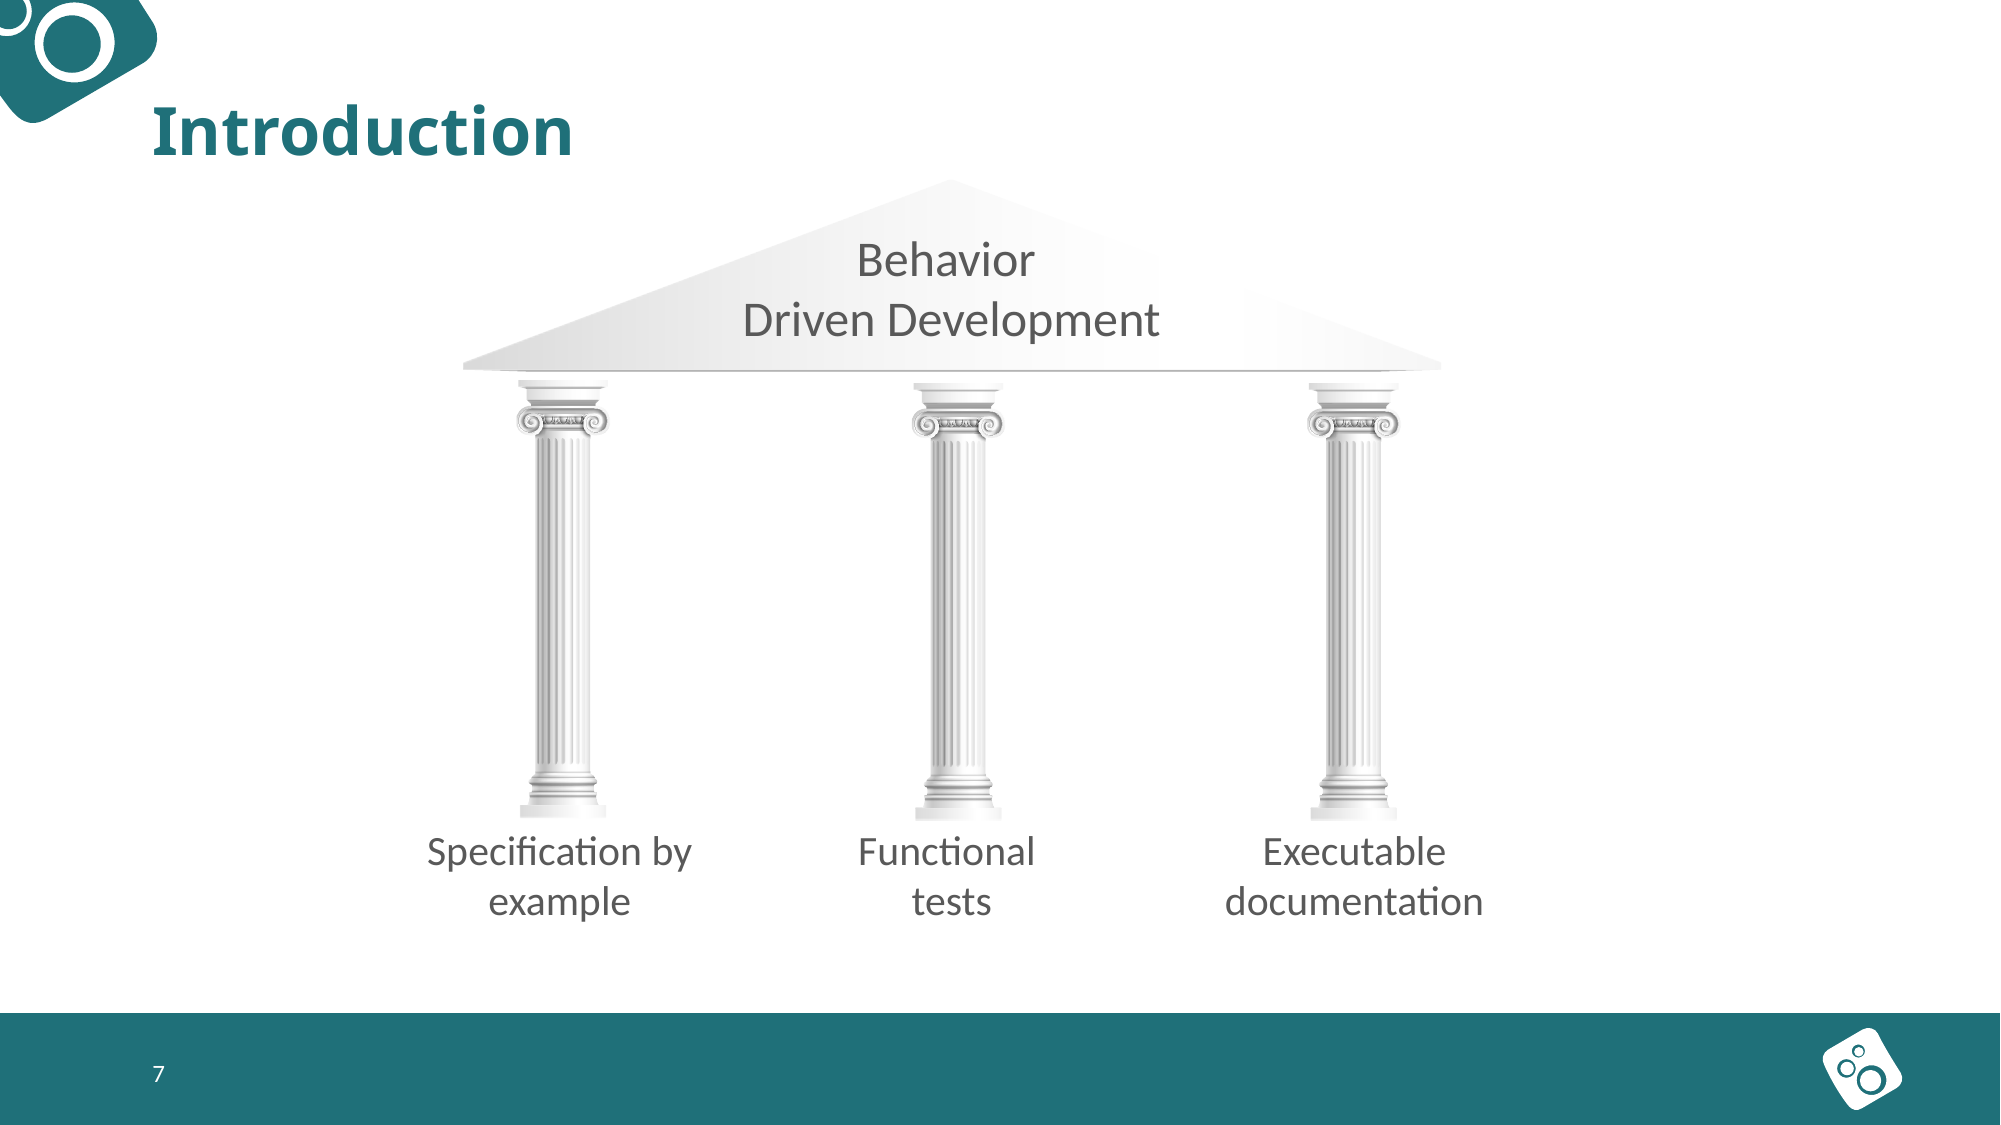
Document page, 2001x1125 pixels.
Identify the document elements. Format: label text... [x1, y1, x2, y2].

text_box Specification by example [394, 816, 726, 932]
text_box 1 [137, 1042, 343, 1103]
picture [1306, 382, 1403, 822]
text_box Functional tests [786, 816, 1118, 932]
text_box Introduction [137, 59, 1863, 208]
text_box Executable documentation [1188, 816, 1521, 932]
picture [911, 382, 1007, 822]
picture [516, 379, 612, 819]
picture [462, 179, 1442, 372]
